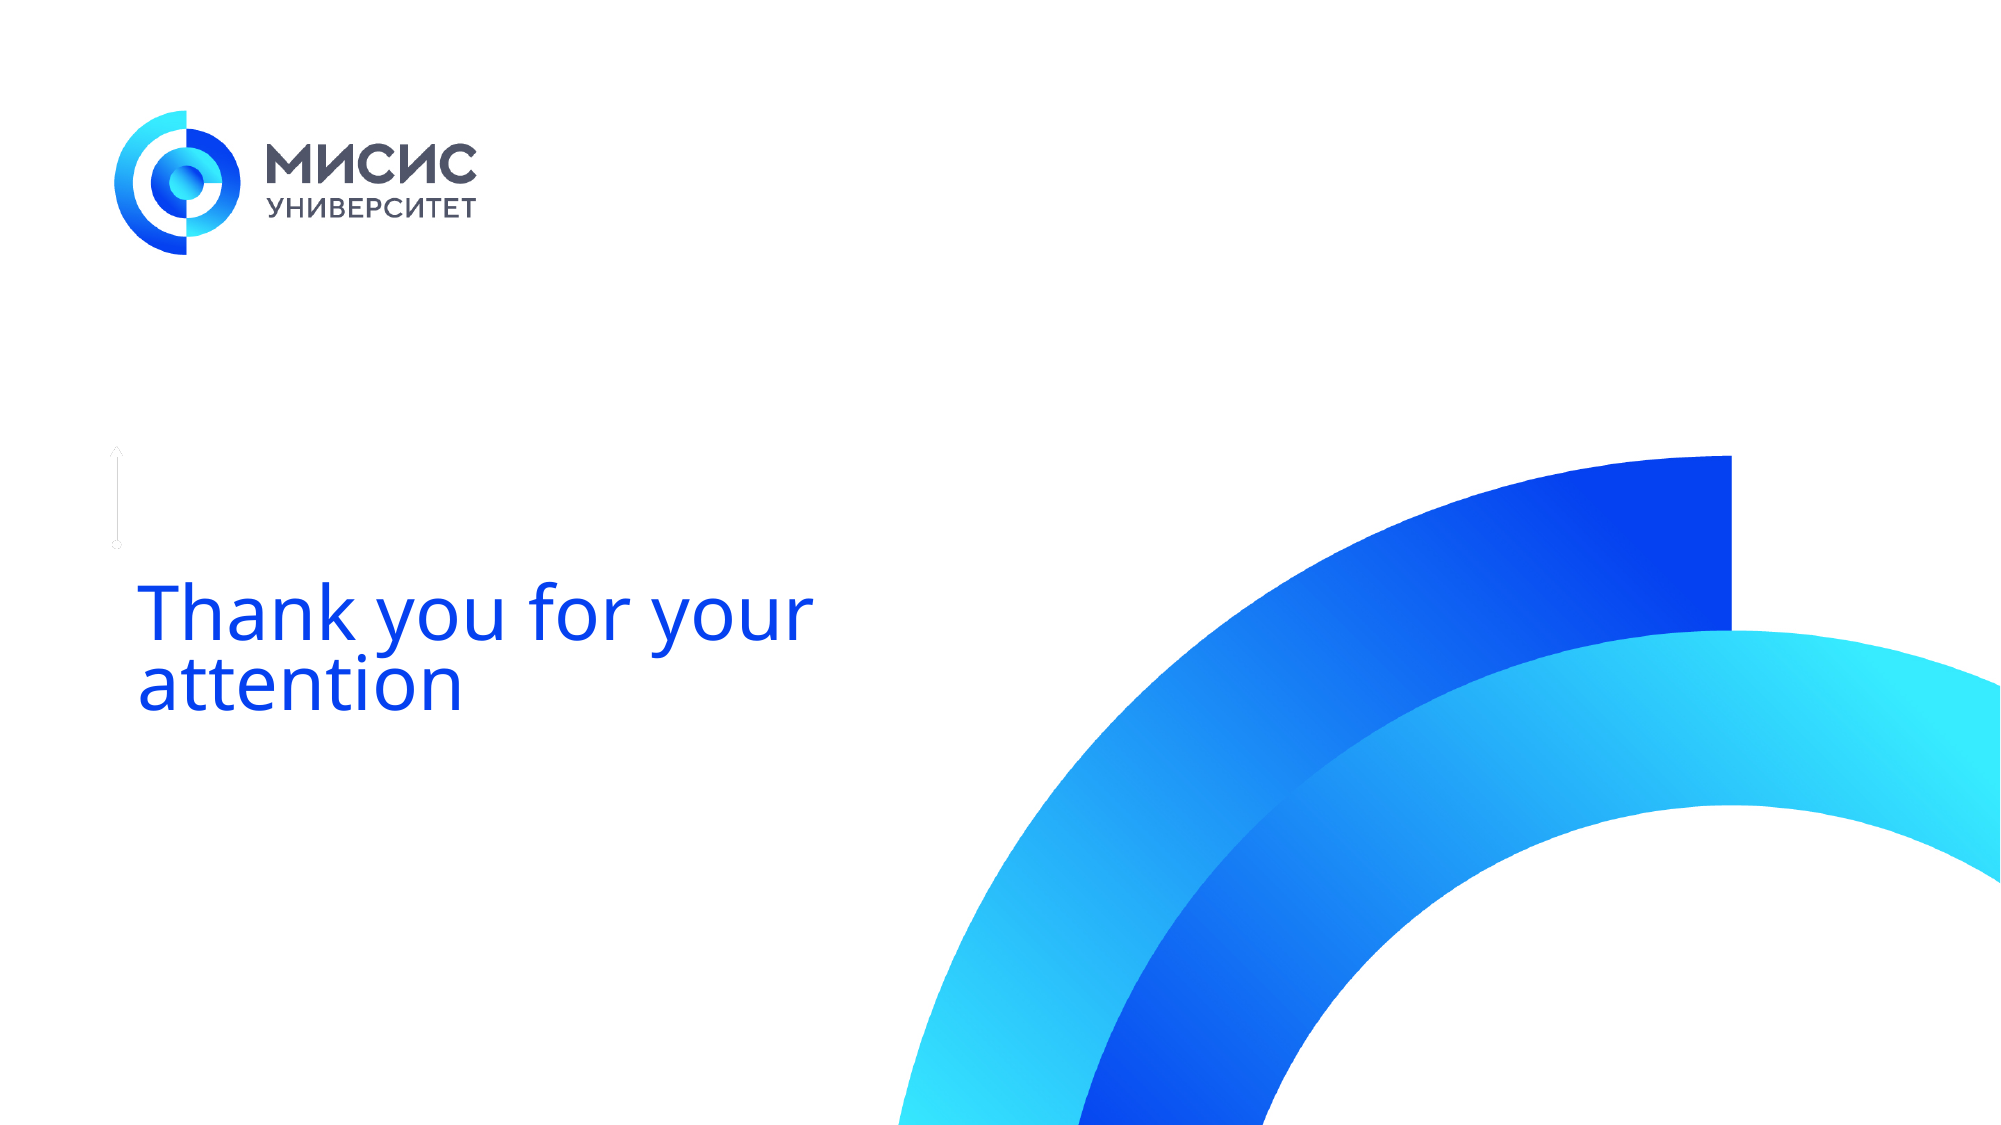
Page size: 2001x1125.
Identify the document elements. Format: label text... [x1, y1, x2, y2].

title Thank you for your attention [122, 578, 1072, 733]
picture [0, 0, 2001, 1125]
